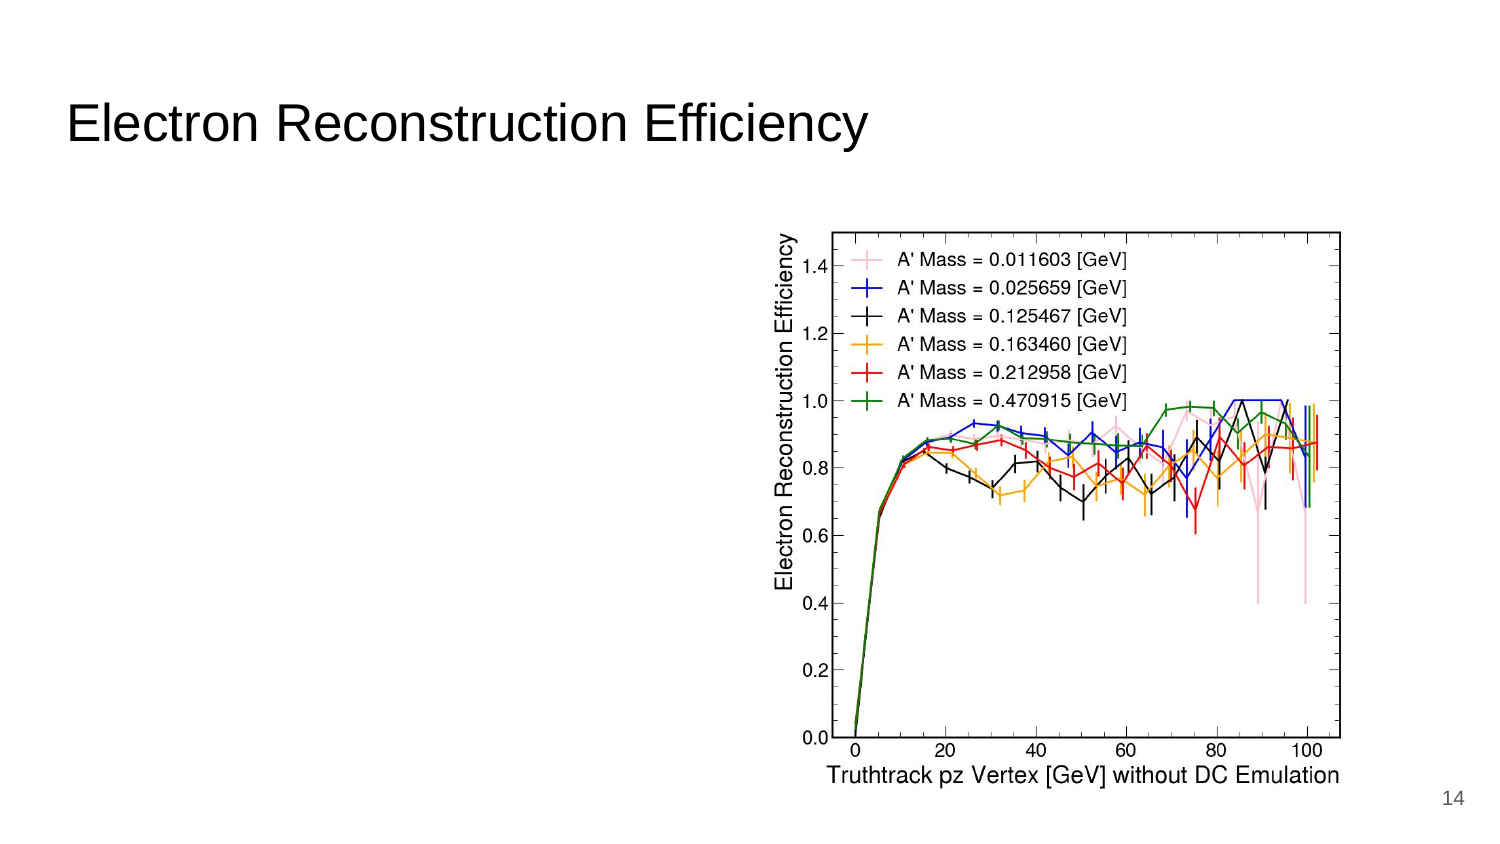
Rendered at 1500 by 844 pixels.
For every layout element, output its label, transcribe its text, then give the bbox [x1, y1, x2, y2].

slide_number ‹#› [1389, 764, 1480, 830]
picture [749, 153, 1406, 810]
title Electron Reconstruction Efficiency [51, 72, 1449, 167]
